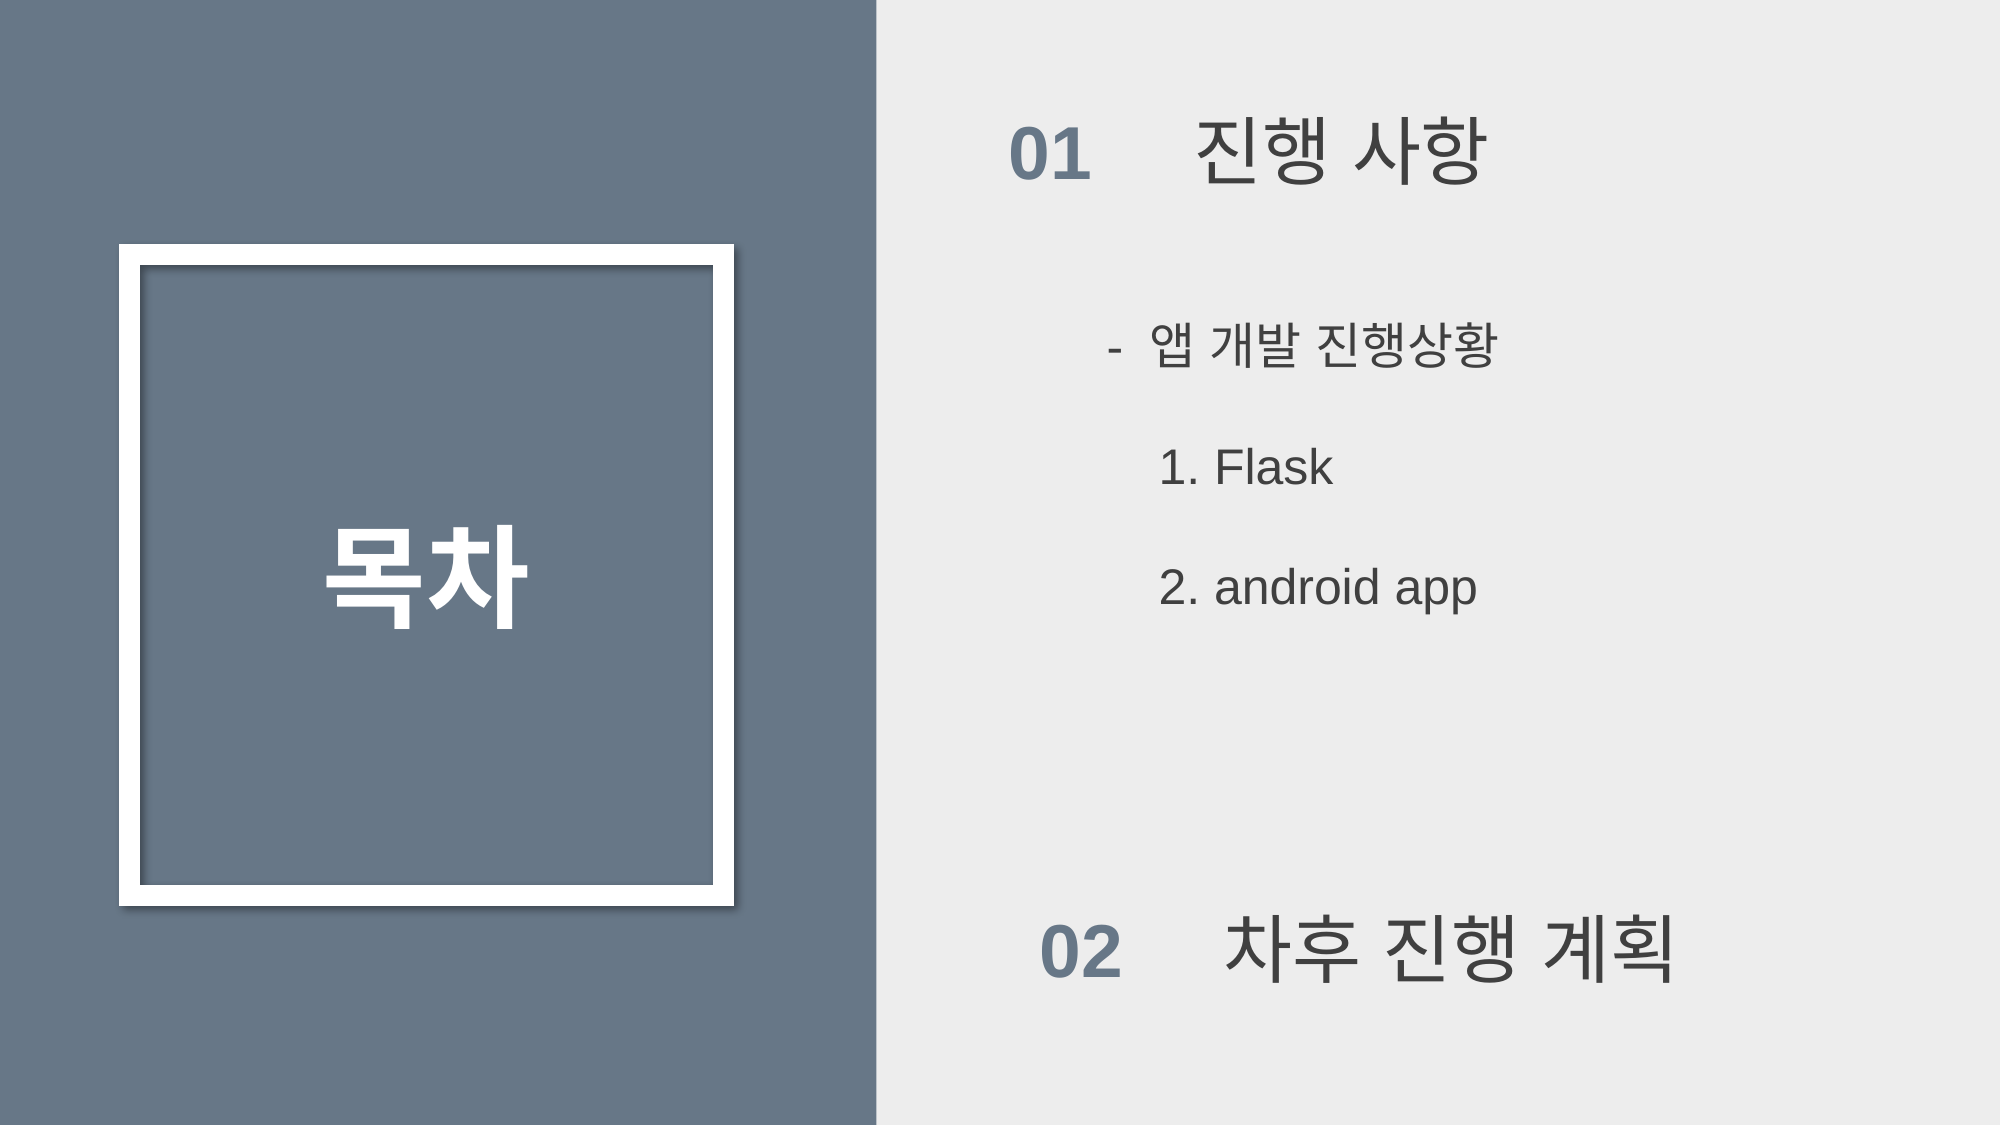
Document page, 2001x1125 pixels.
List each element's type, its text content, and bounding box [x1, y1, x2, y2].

text_box 01 진행 사항 - 앱 개발 진행상황 1. Flask 2. android app [993, 97, 1871, 803]
text_box 목차 [308, 499, 545, 649]
text_box [0, 0, 878, 1125]
text_box 02 차후 진행 계획 [1024, 895, 1695, 1000]
text_box [128, 254, 724, 896]
